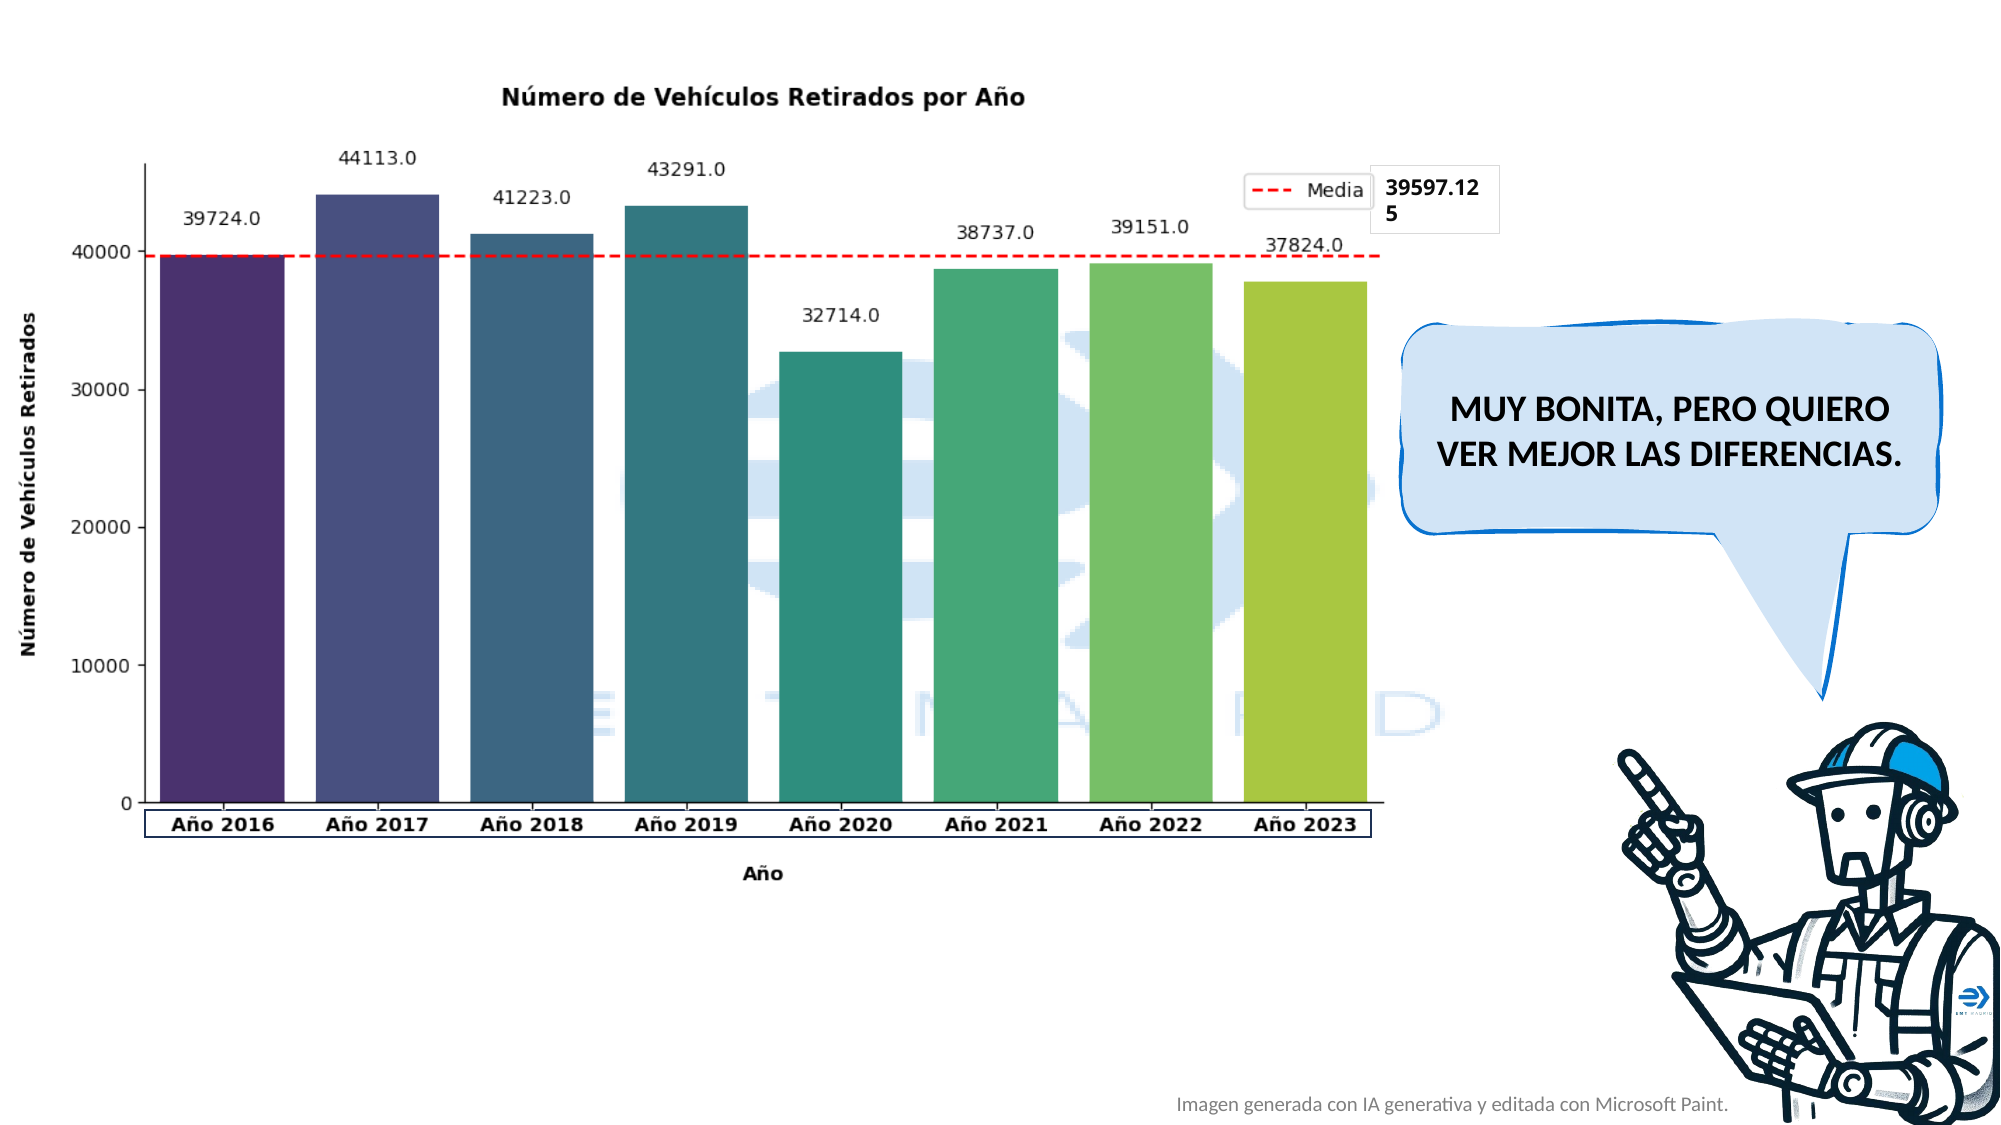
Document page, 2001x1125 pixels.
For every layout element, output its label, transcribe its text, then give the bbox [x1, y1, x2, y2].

text_box Imagen generada con IA generativa y editada con Microsoft Paint. [1161, 1083, 1588, 1123]
picture [0, 64, 1404, 907]
picture [1588, 696, 2000, 1125]
text_box MUY BONITA, PERO QUIERO VER MEJOR LAS DIFERENCIAS. [1404, 318, 1943, 696]
text_box 39597.125 [1404, 165, 1500, 234]
